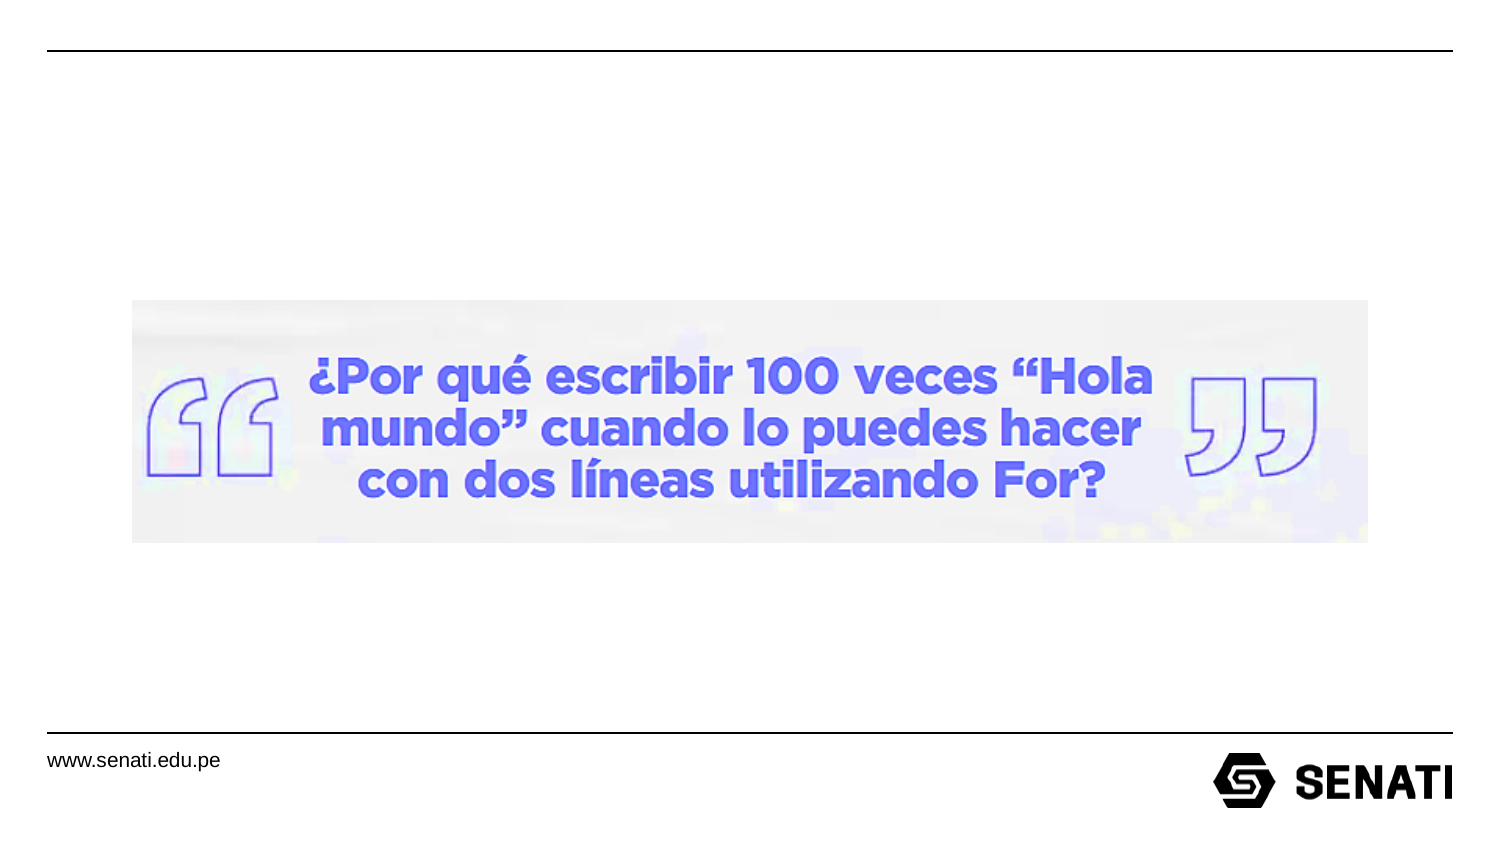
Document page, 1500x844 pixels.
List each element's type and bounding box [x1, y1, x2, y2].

picture [132, 300, 1368, 543]
